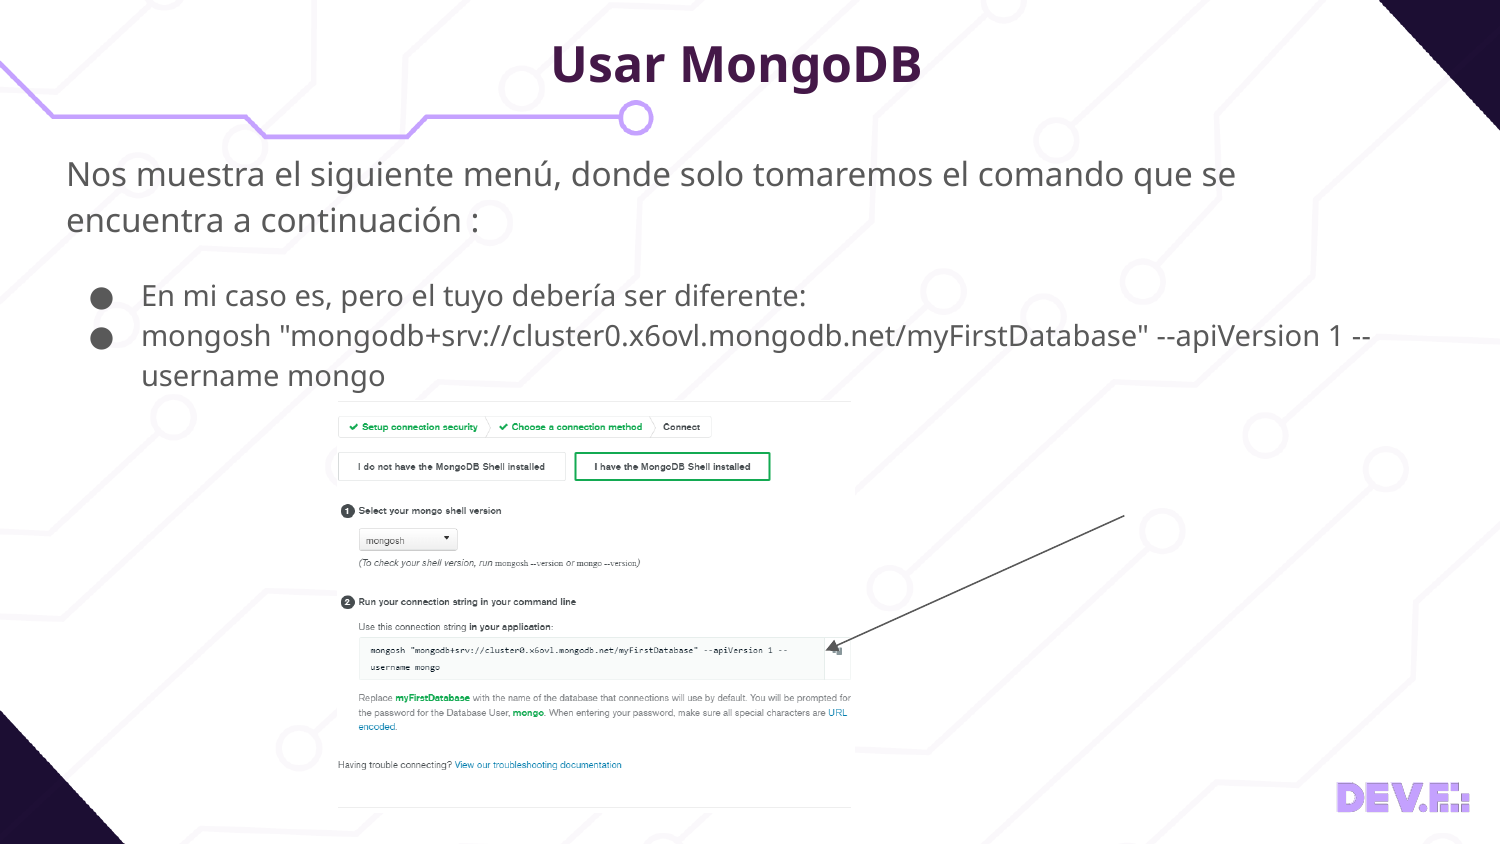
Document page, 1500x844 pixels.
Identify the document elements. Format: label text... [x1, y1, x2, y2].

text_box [825, 515, 1125, 651]
list Nos muestra el siguiente menú, donde solo tomaremos el comando que se encuentra a continuación : En mi caso es, pero el tuyo debería ser diferente: mongosh "mongodb+srv://cluster0.x6ovl.mongodb.net/myFirstDatabase" --apiVersion 1 --username mongo [51, 131, 1393, 509]
picture [0, 0, 1500, 844]
title Usar MongoDB [51, 17, 1449, 112]
